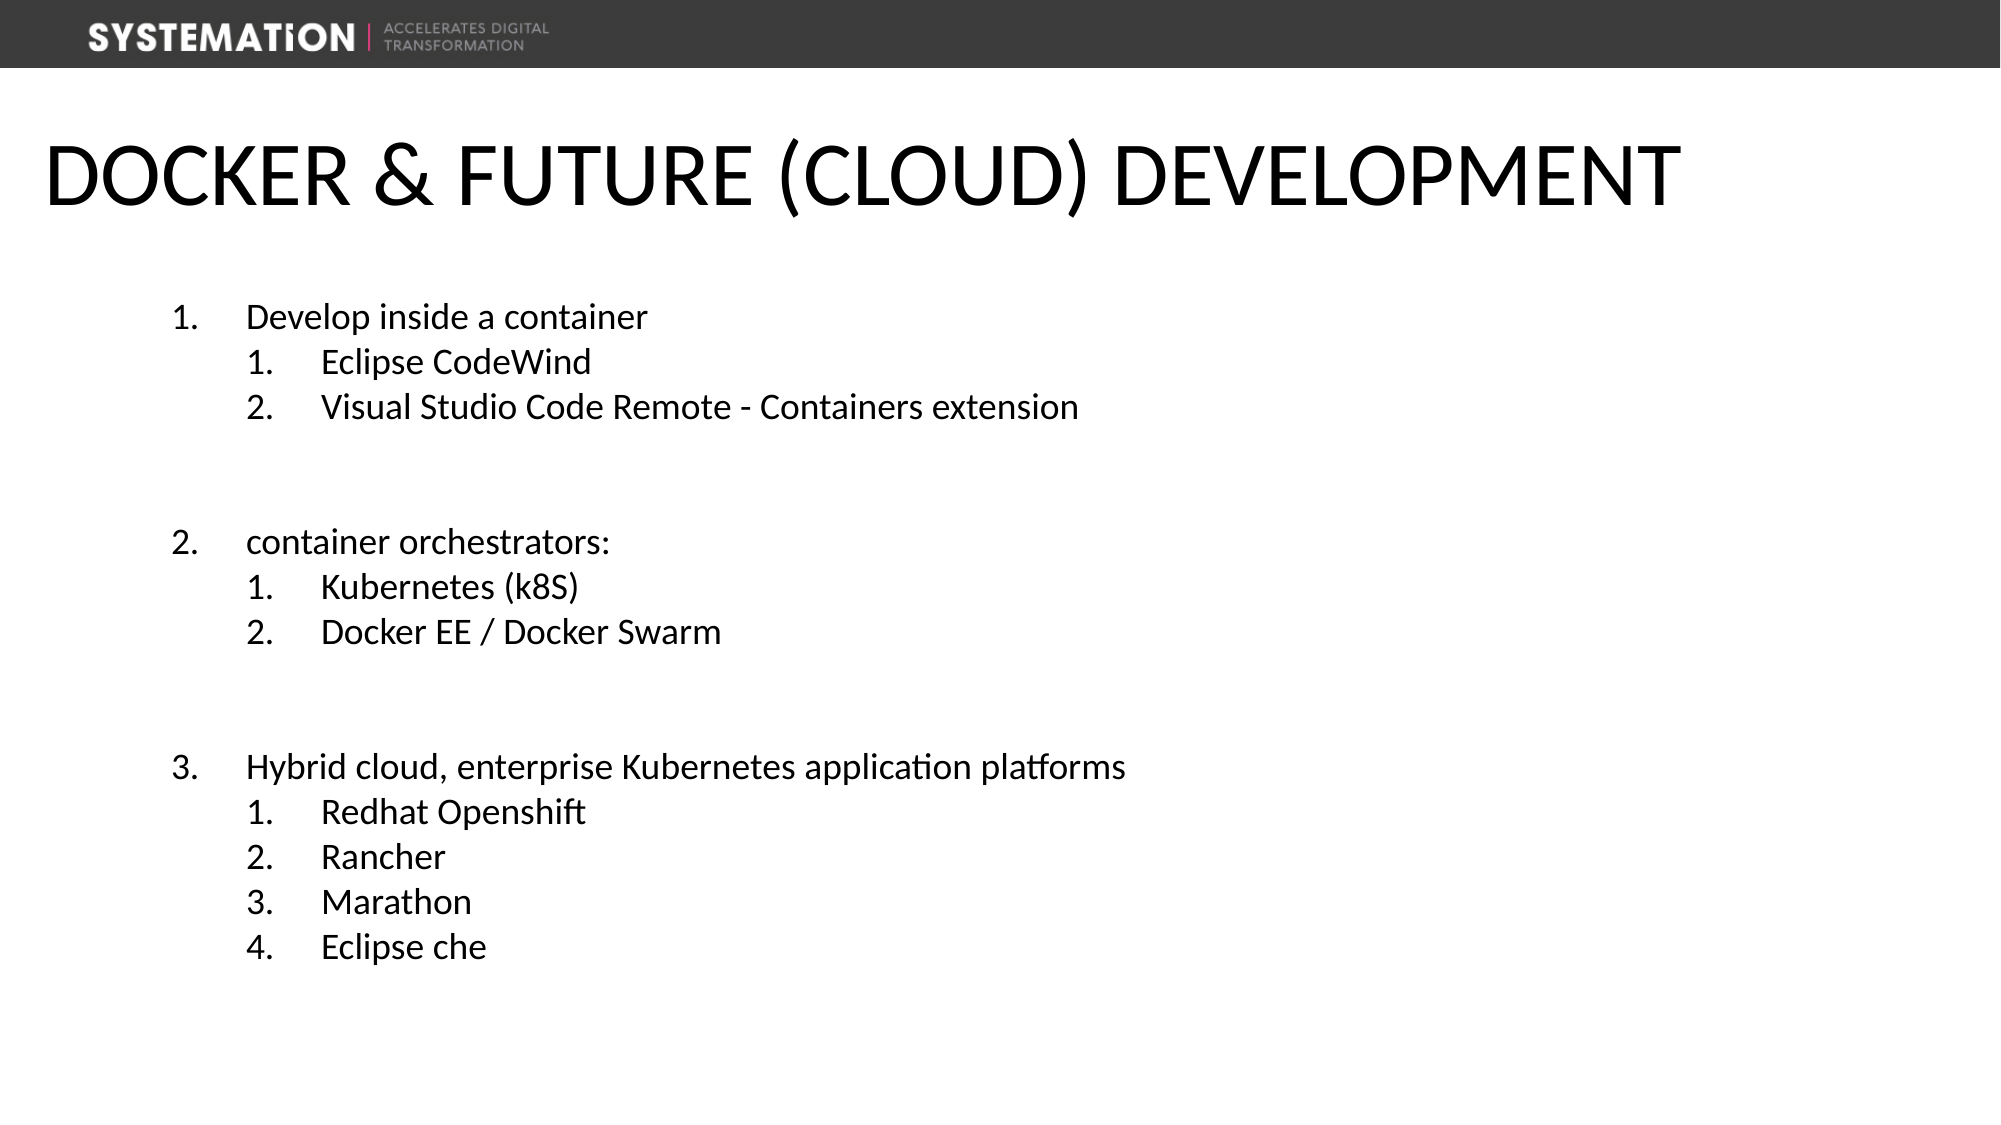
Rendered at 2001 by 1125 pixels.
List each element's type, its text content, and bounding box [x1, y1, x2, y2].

text_box Develop inside a container Eclipse CodeWind Visual Studio Code Remote - Containers extension container orchestrators: Kubernetes (k8S) Docker EE / Docker Swarm Hybrid cloud, enterprise Kubernetes application platforms Redhat Openshift Rancher Marathon Eclipse che [156, 284, 1157, 975]
picture [0, 0, 2001, 68]
title docker & future (cloud) development [29, 67, 2000, 285]
